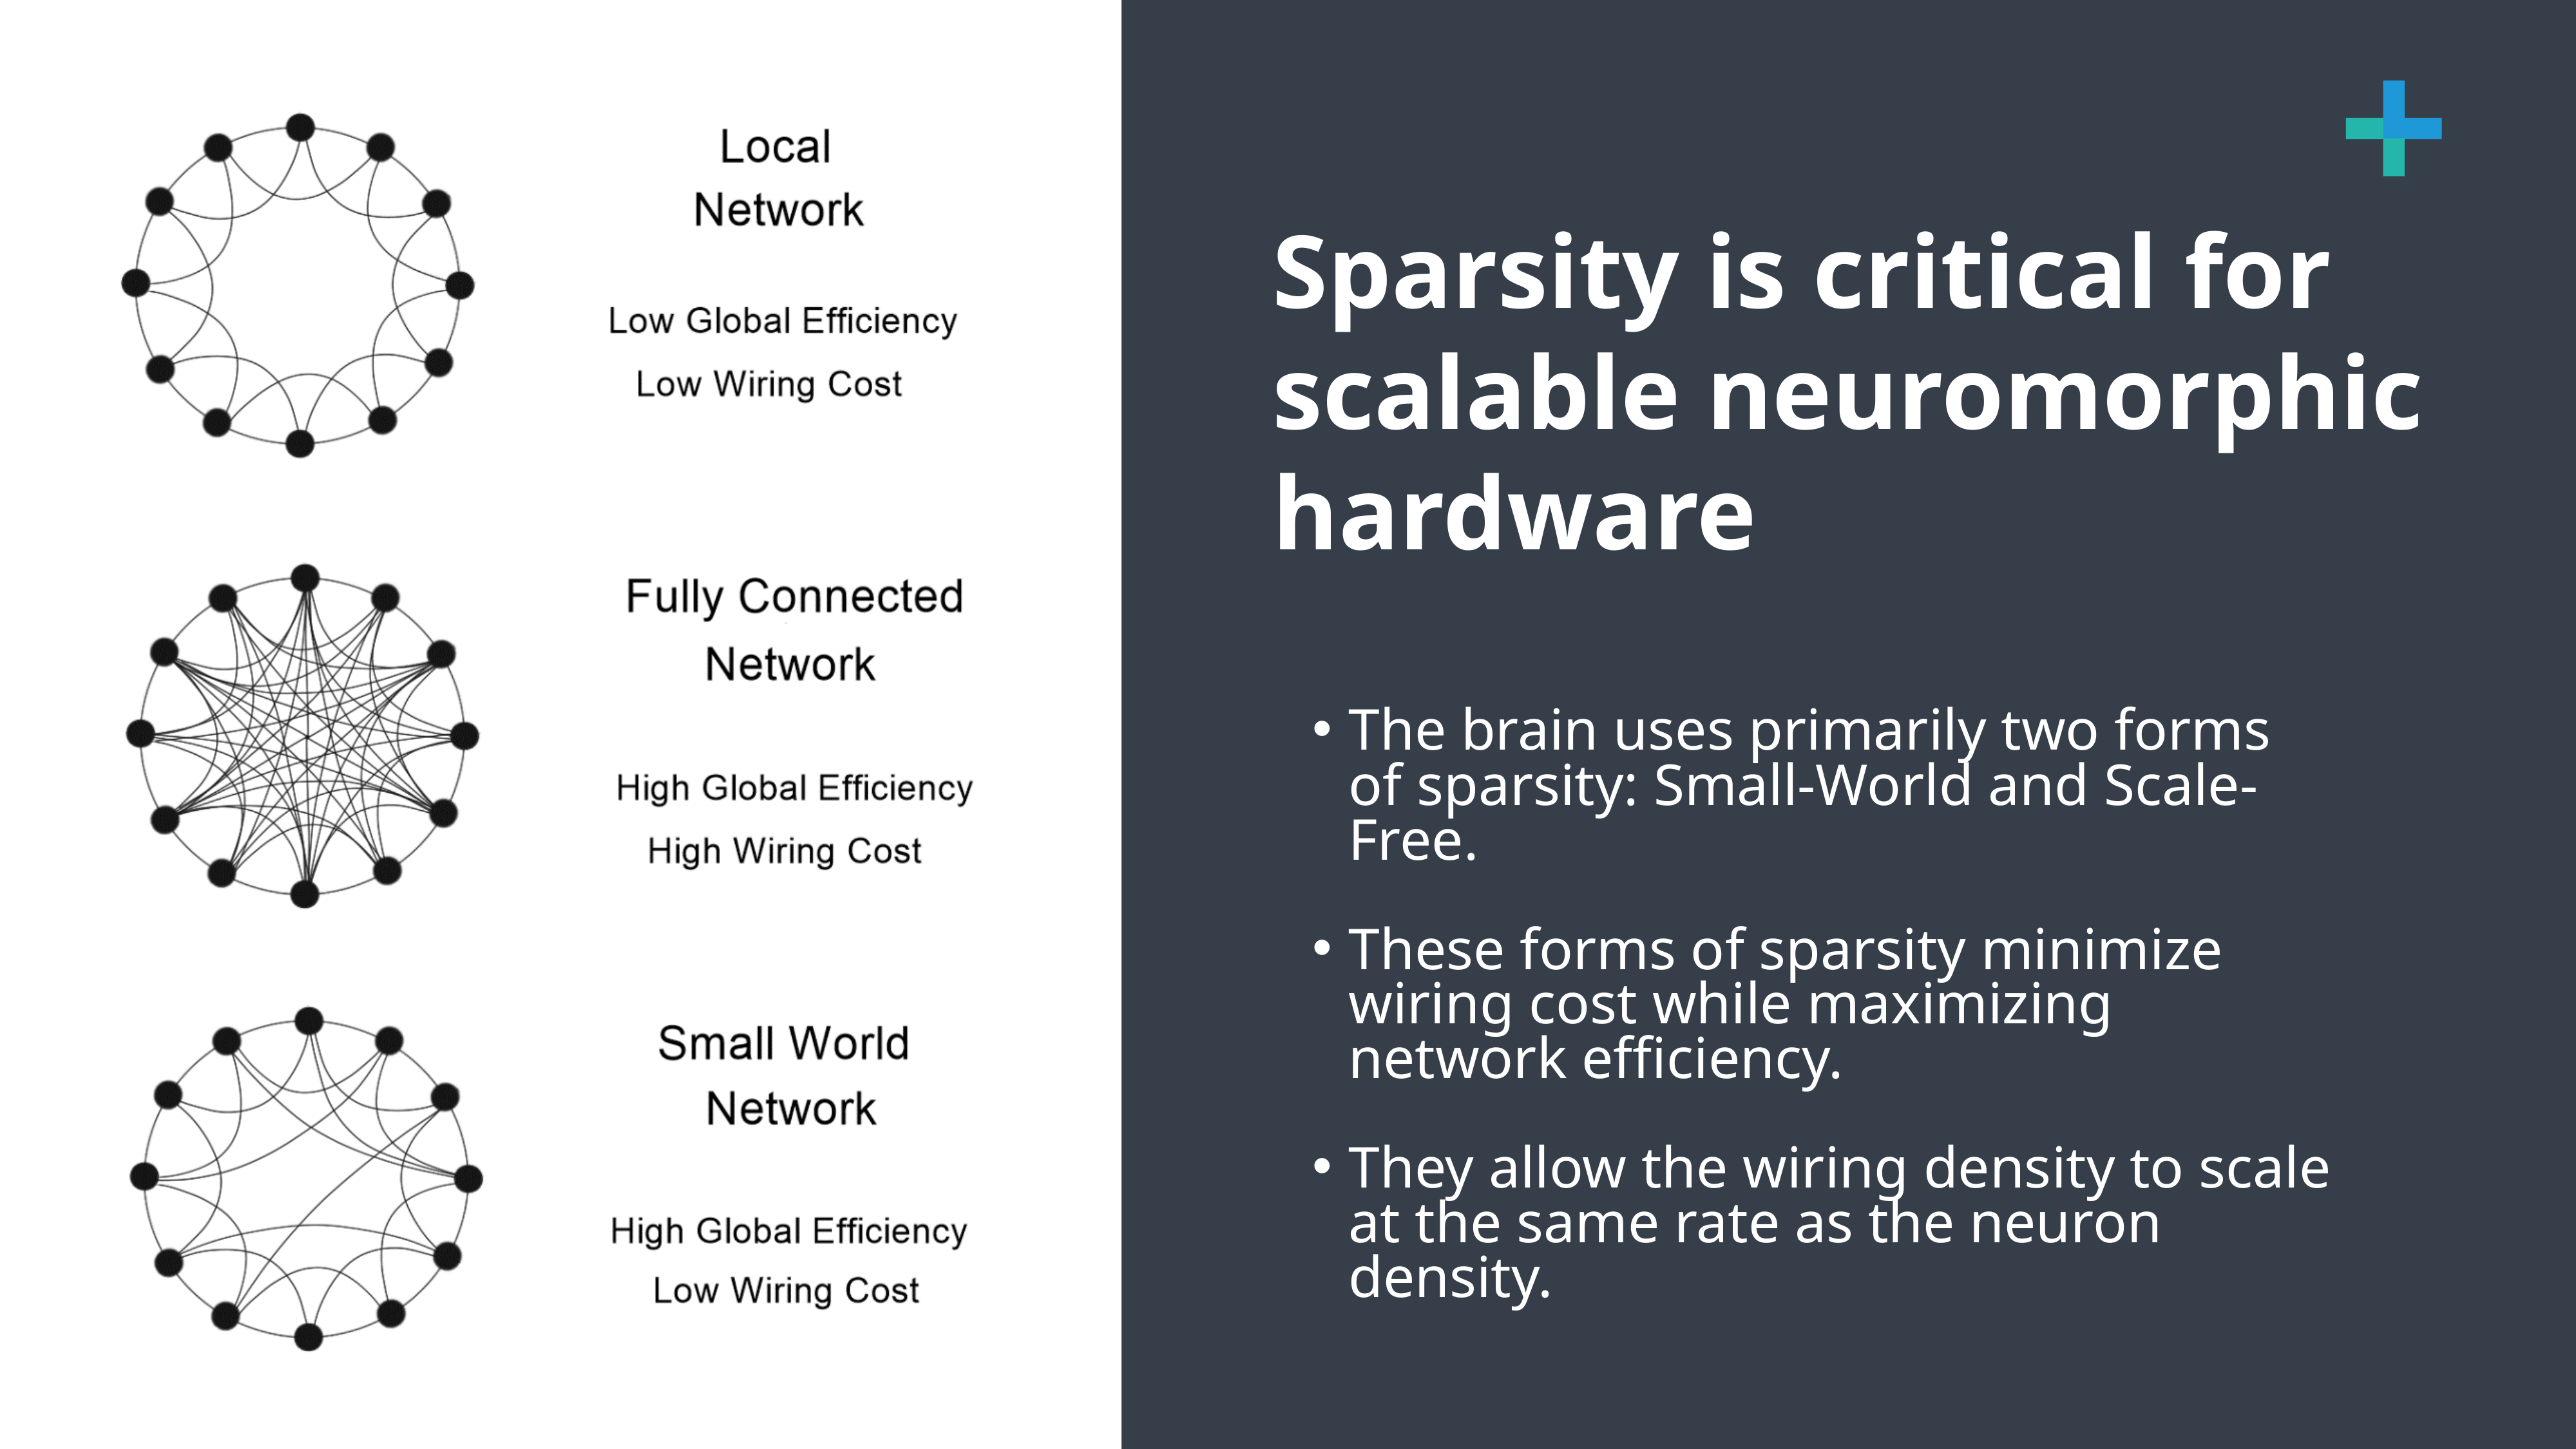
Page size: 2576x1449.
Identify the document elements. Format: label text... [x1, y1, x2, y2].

text_box Sparsity is critical for scalable neuromorphic hardware [1263, 203, 2456, 575]
picture [0, 1, 1103, 1449]
text_box [1121, 0, 2576, 1449]
text_box The brain uses primarily two forms of sparsity: Small-World and Scale-Free. These forms of sparsity minimize wiring cost while maximizing network efficiency. They allow the wiring density to scale at the same rate as the neuron density. [1302, 702, 2346, 1368]
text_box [2345, 80, 2442, 176]
